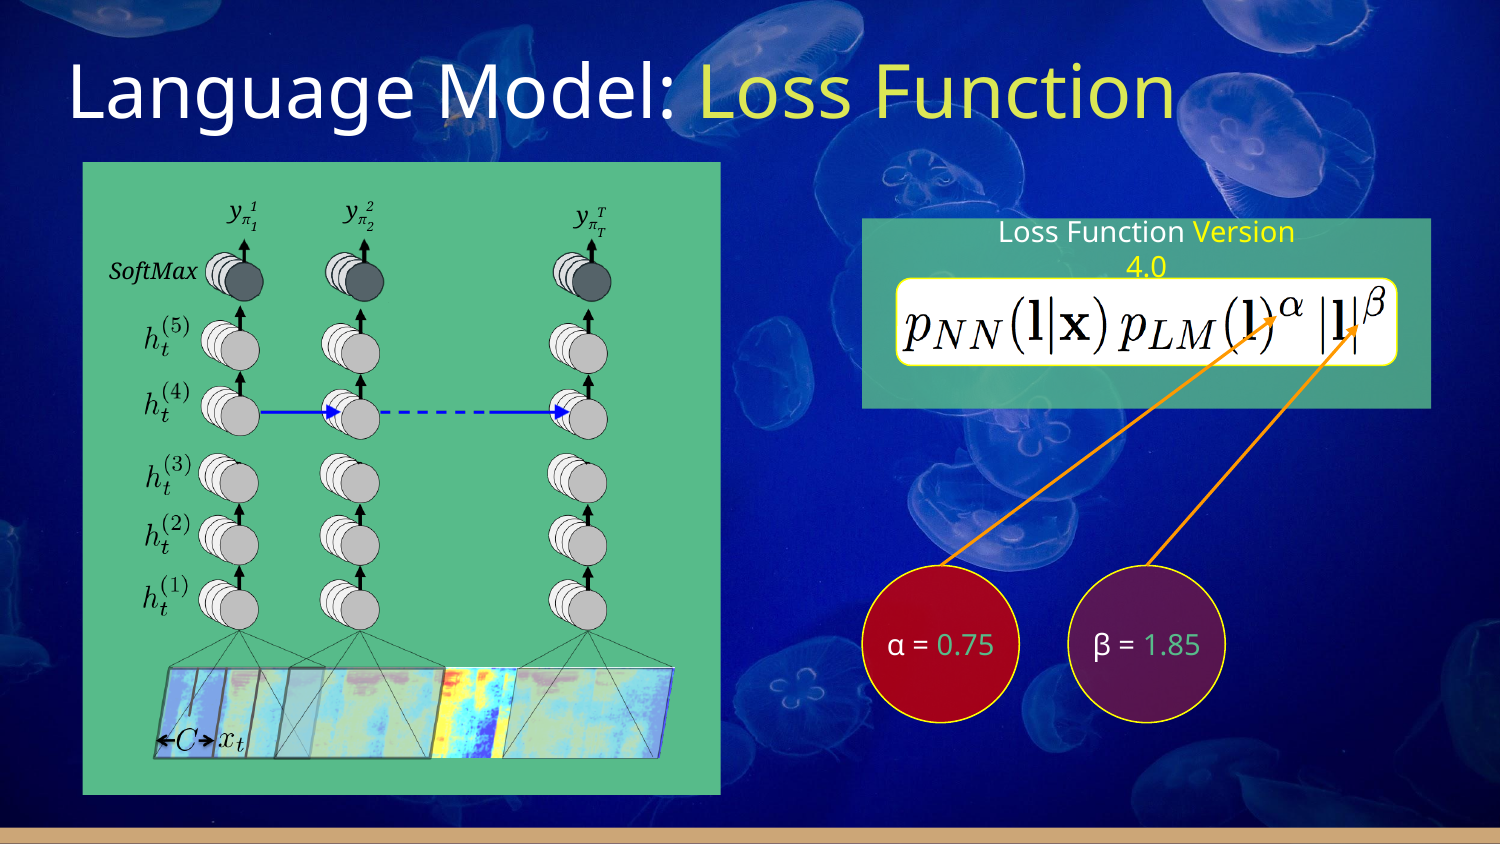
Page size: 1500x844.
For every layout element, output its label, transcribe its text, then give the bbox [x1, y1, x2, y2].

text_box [1146, 324, 1359, 566]
text_box β = 1.85 [1070, 613, 1223, 674]
text_box [1313, 218, 1432, 409]
text_box [1074, 574, 1219, 613]
text_box [862, 218, 980, 409]
picture [0, 0, 1500, 827]
title Language Model: Loss Function [51, 33, 1492, 145]
text_box [868, 565, 1013, 613]
text_box [1074, 674, 1220, 723]
text_box [868, 674, 1014, 723]
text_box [940, 315, 1278, 566]
text_box Loss Function Version 4.0 [980, 218, 1313, 276]
text_box α = 0.75 [864, 613, 1017, 674]
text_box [82, 161, 721, 796]
